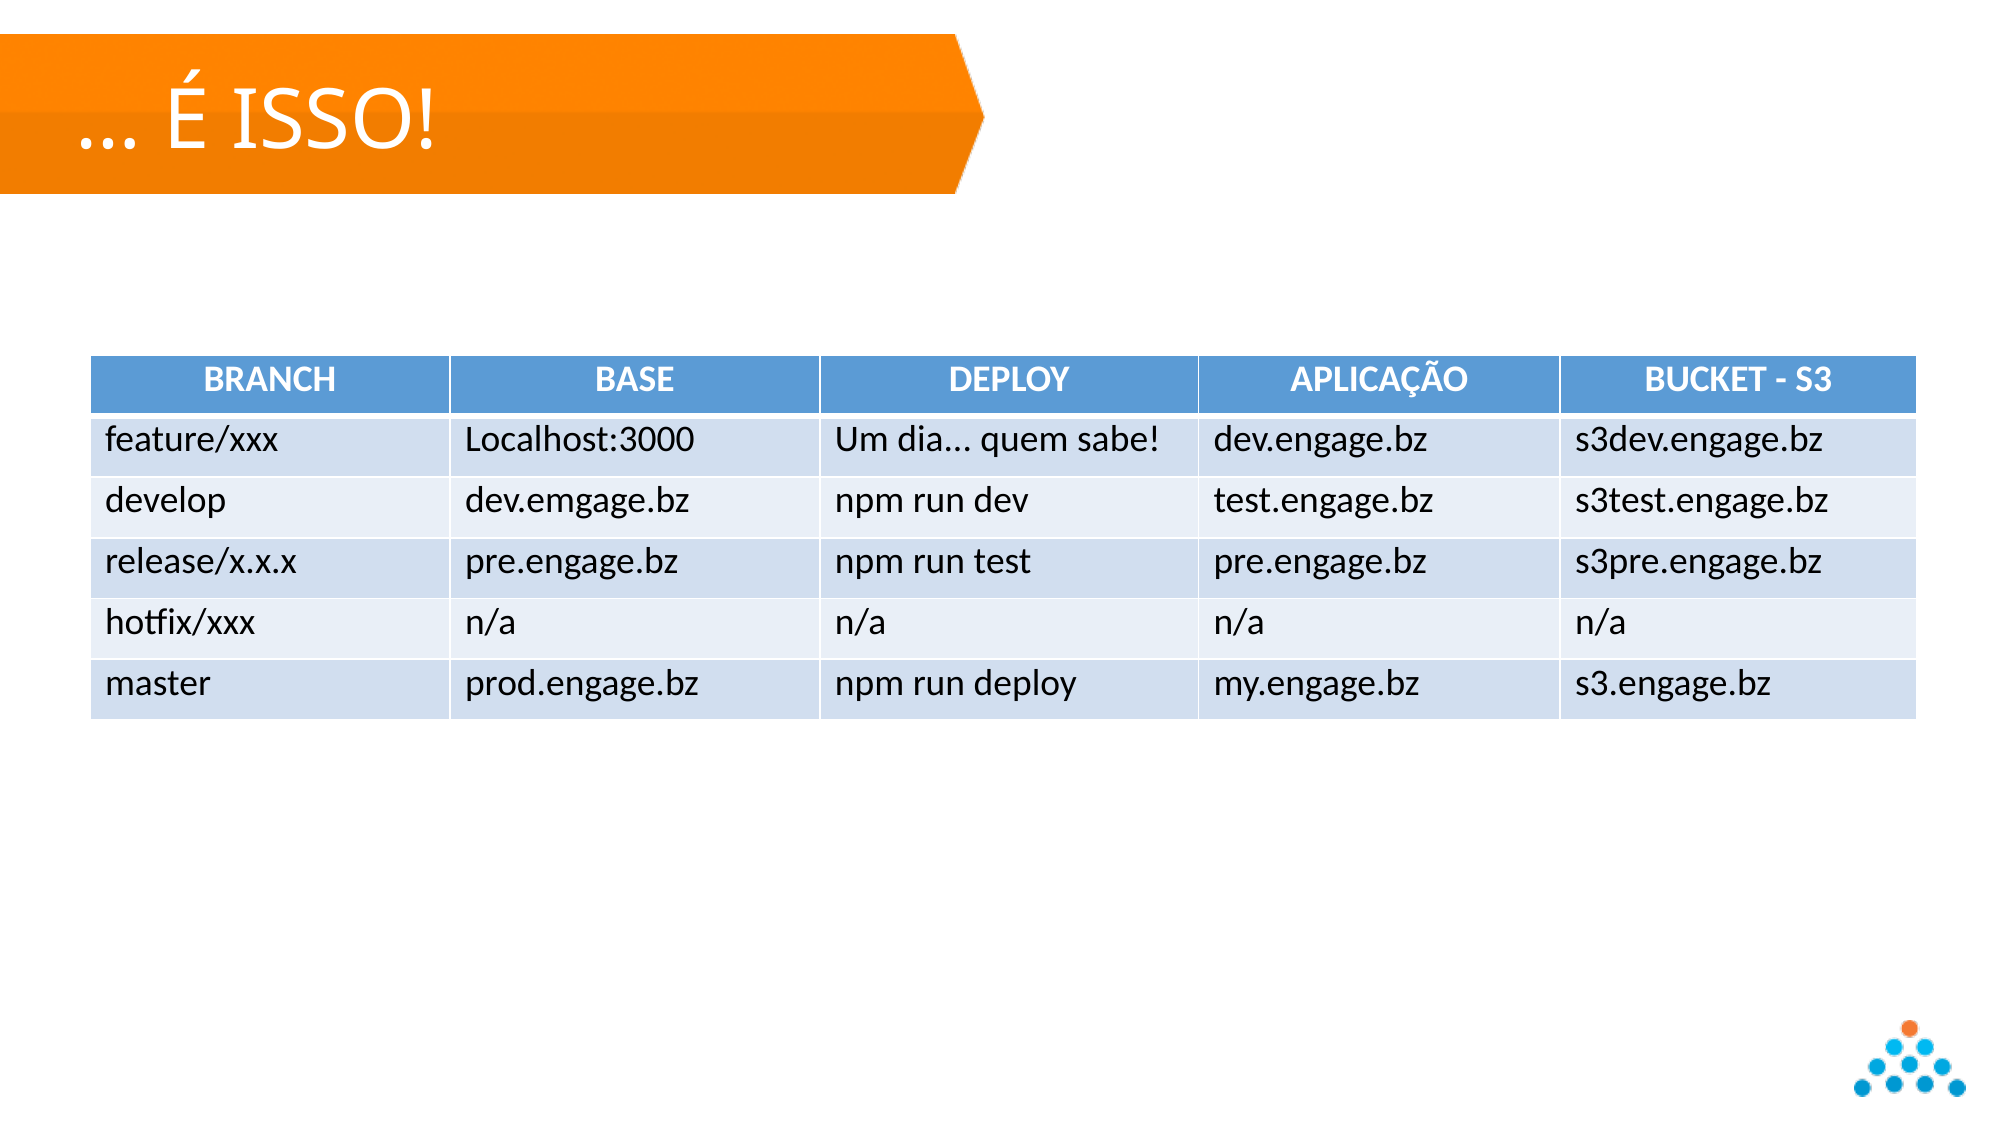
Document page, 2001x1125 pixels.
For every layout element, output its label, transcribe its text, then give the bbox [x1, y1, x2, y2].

table_header BASE [451, 356, 819, 413]
table_cell release/x.x.x [91, 539, 449, 598]
table_cell s3test.engage.bz [1561, 478, 1916, 537]
table_cell npm run deploy [821, 660, 1198, 719]
table_cell s3pre.engage.bz [1561, 539, 1916, 598]
table_cell s3dev.engage.bz [1561, 419, 1916, 476]
table_header DEPLOY [821, 356, 1198, 413]
table_cell test.engage.bz [1199, 478, 1559, 537]
table_cell n/a [1561, 599, 1916, 658]
picture [1854, 1020, 1966, 1097]
picture [0, 34, 985, 194]
table_cell develop [91, 478, 449, 537]
table_cell npm run test [821, 539, 1198, 598]
table_cell Localhost:3000 [451, 419, 819, 476]
table_cell pre.engage.bz [451, 539, 819, 598]
table_header APLICAÇÃO [1199, 356, 1559, 413]
table_cell s3.engage.bz [1561, 660, 1916, 719]
table_cell Um dia... quem sabe! [821, 419, 1198, 476]
table_cell prod.engage.bz [451, 660, 819, 719]
table_cell master [91, 660, 449, 719]
table_cell n/a [451, 599, 819, 658]
table_cell npm run dev [821, 478, 1198, 537]
table_header BUCKET - S3 [1561, 356, 1916, 413]
table_cell n/a [1199, 599, 1559, 658]
table_cell feature/xxx [91, 419, 449, 476]
table_header BRANCH [91, 356, 449, 413]
table_cell hotfix/xxx [91, 599, 449, 658]
table_cell pre.engage.bz [1199, 539, 1559, 598]
table_cell dev.emgage.bz [451, 478, 819, 537]
table_cell my.engage.bz [1199, 660, 1559, 719]
table_cell n/a [821, 599, 1198, 658]
table_cell dev.engage.bz [1199, 419, 1559, 476]
